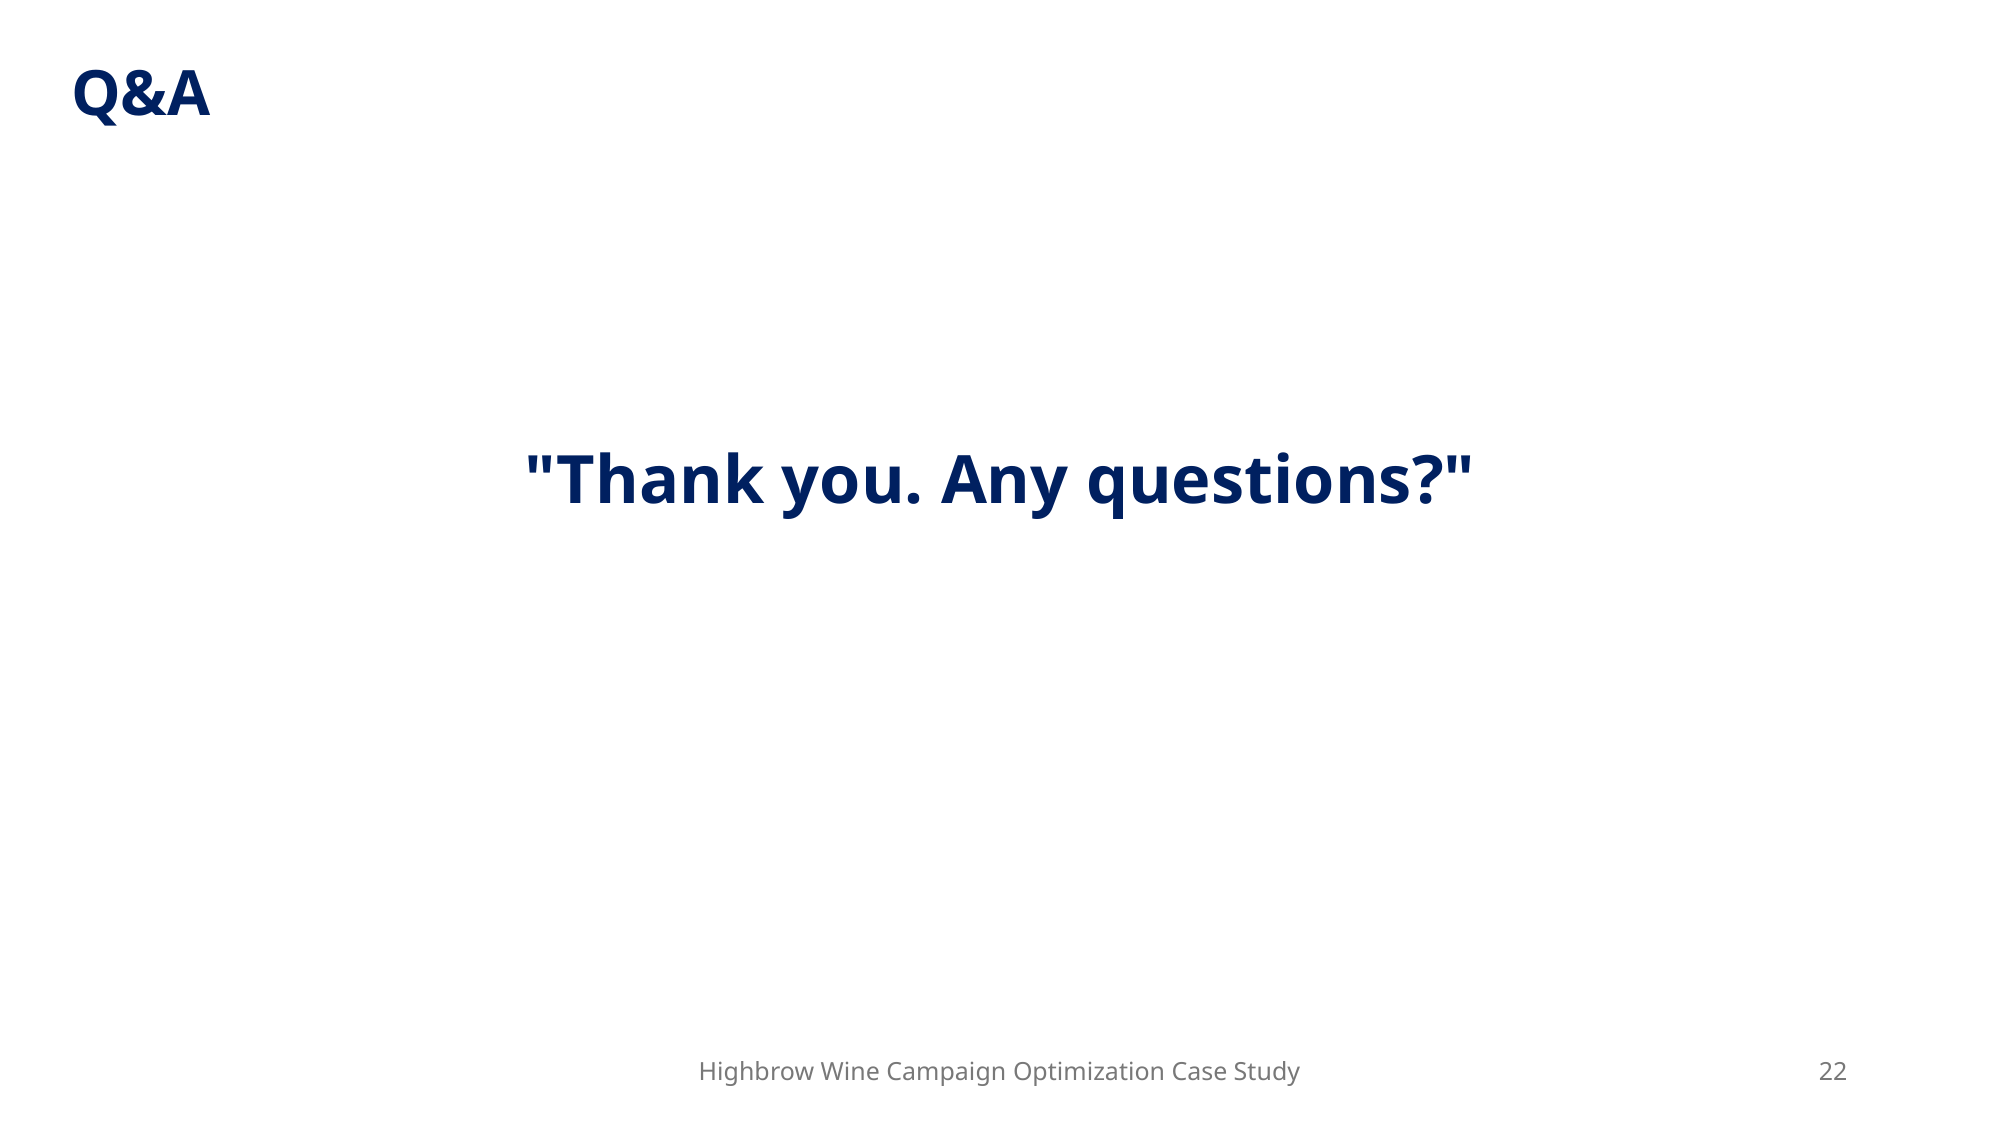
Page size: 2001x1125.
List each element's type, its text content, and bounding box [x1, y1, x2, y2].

list "Thank you. Any questions?" [137, 438, 1863, 1014]
footer Highbrow Wine Campaign Optimization Case Study [662, 1042, 1338, 1103]
slide_number 22 [1412, 1042, 1863, 1103]
text_box Q&A [56, 43, 1979, 147]
